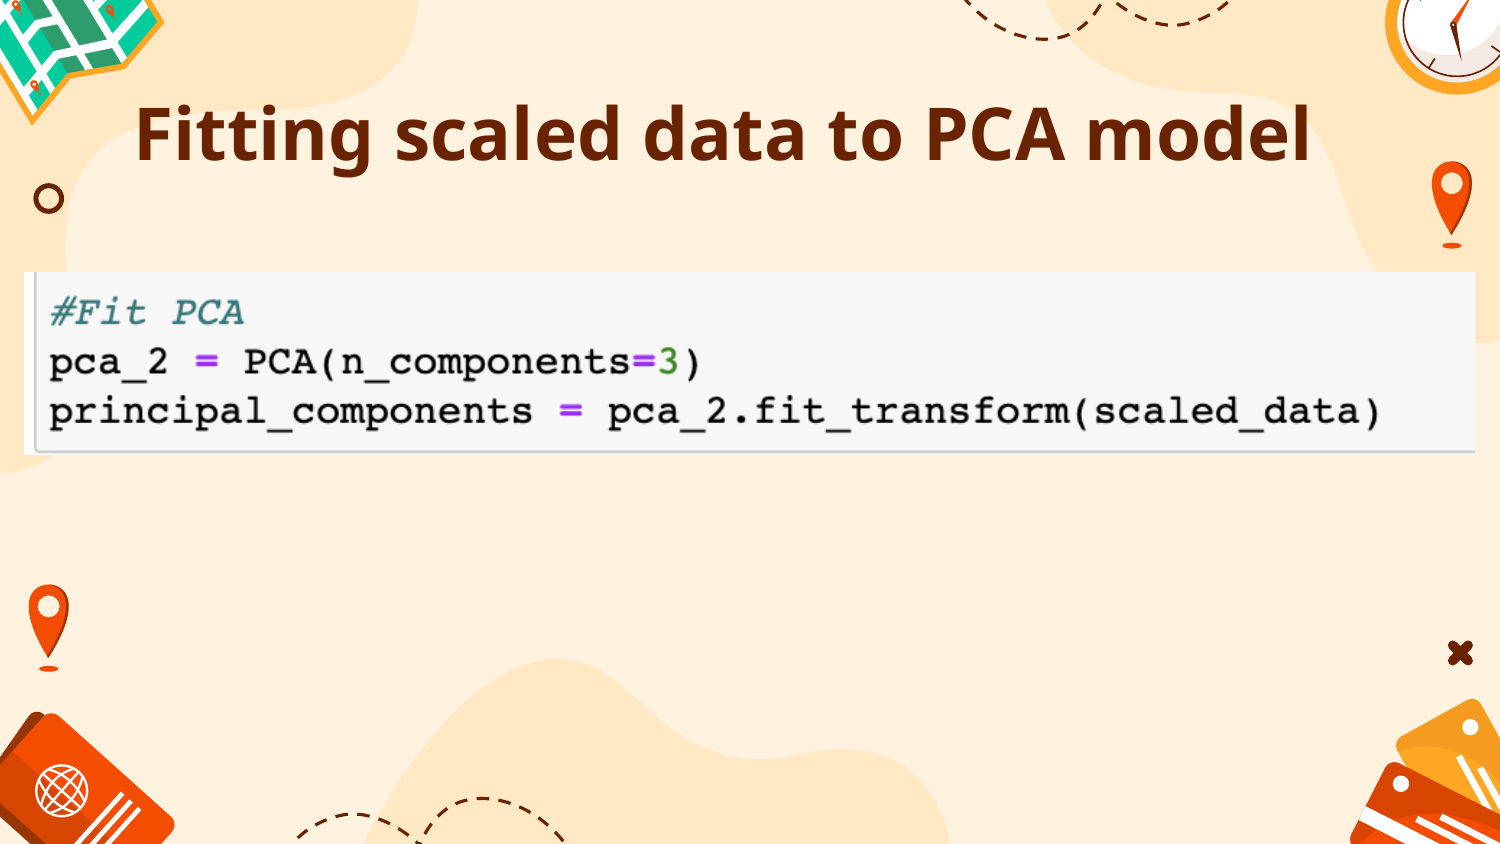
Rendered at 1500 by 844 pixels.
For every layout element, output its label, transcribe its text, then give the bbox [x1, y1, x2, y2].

title Fitting scaled data to PCA model [118, 72, 1382, 167]
picture [24, 272, 1476, 455]
